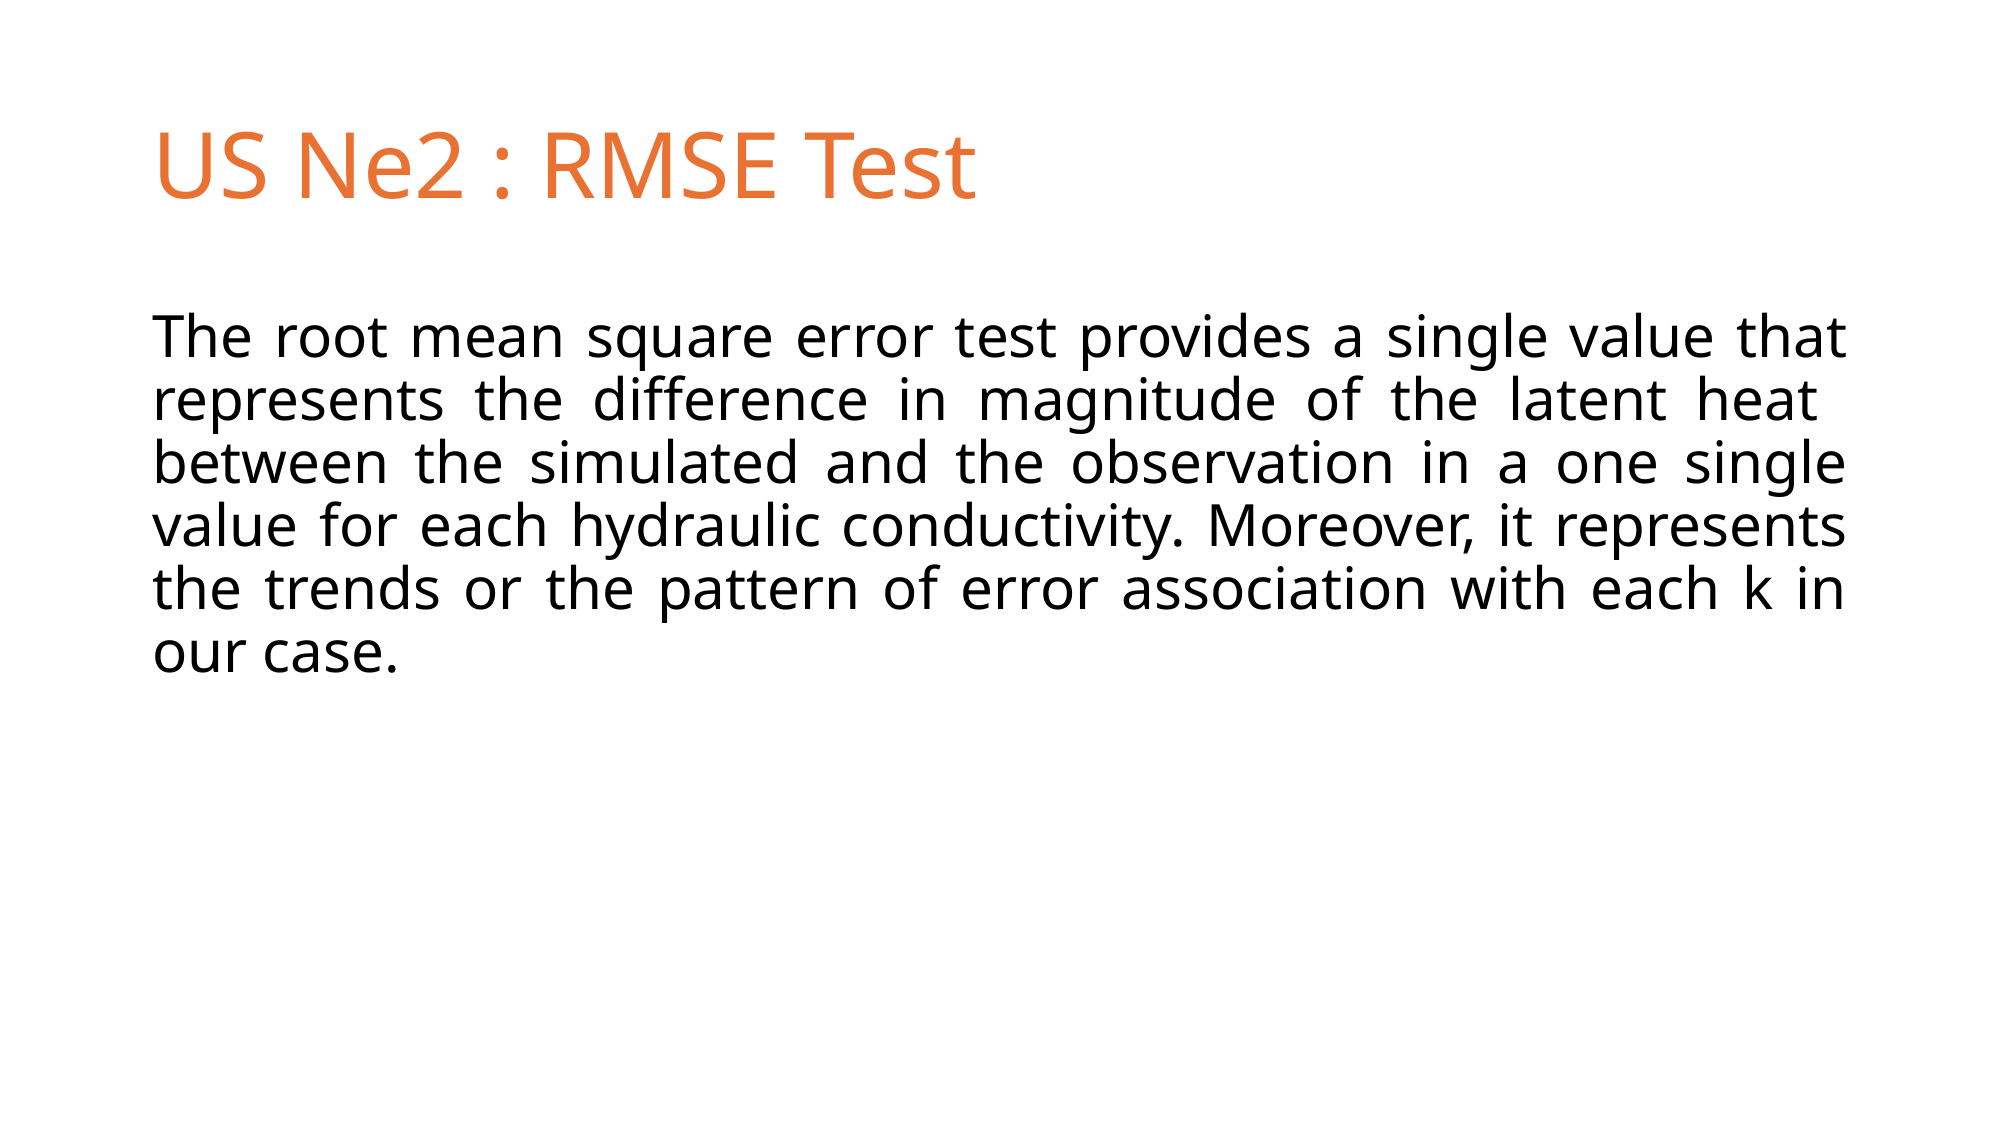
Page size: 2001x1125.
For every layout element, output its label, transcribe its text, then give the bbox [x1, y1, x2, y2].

list The root mean square error test provides a single value that represents the difference in magnitude of the latent heat between the simulated and the observation in a one single value for each hydraulic conductivity. Moreover, it represents the trends or the pattern of error association with each k in our case. [137, 299, 1863, 1014]
title US Ne2 : RMSE Test [137, 59, 1863, 278]
